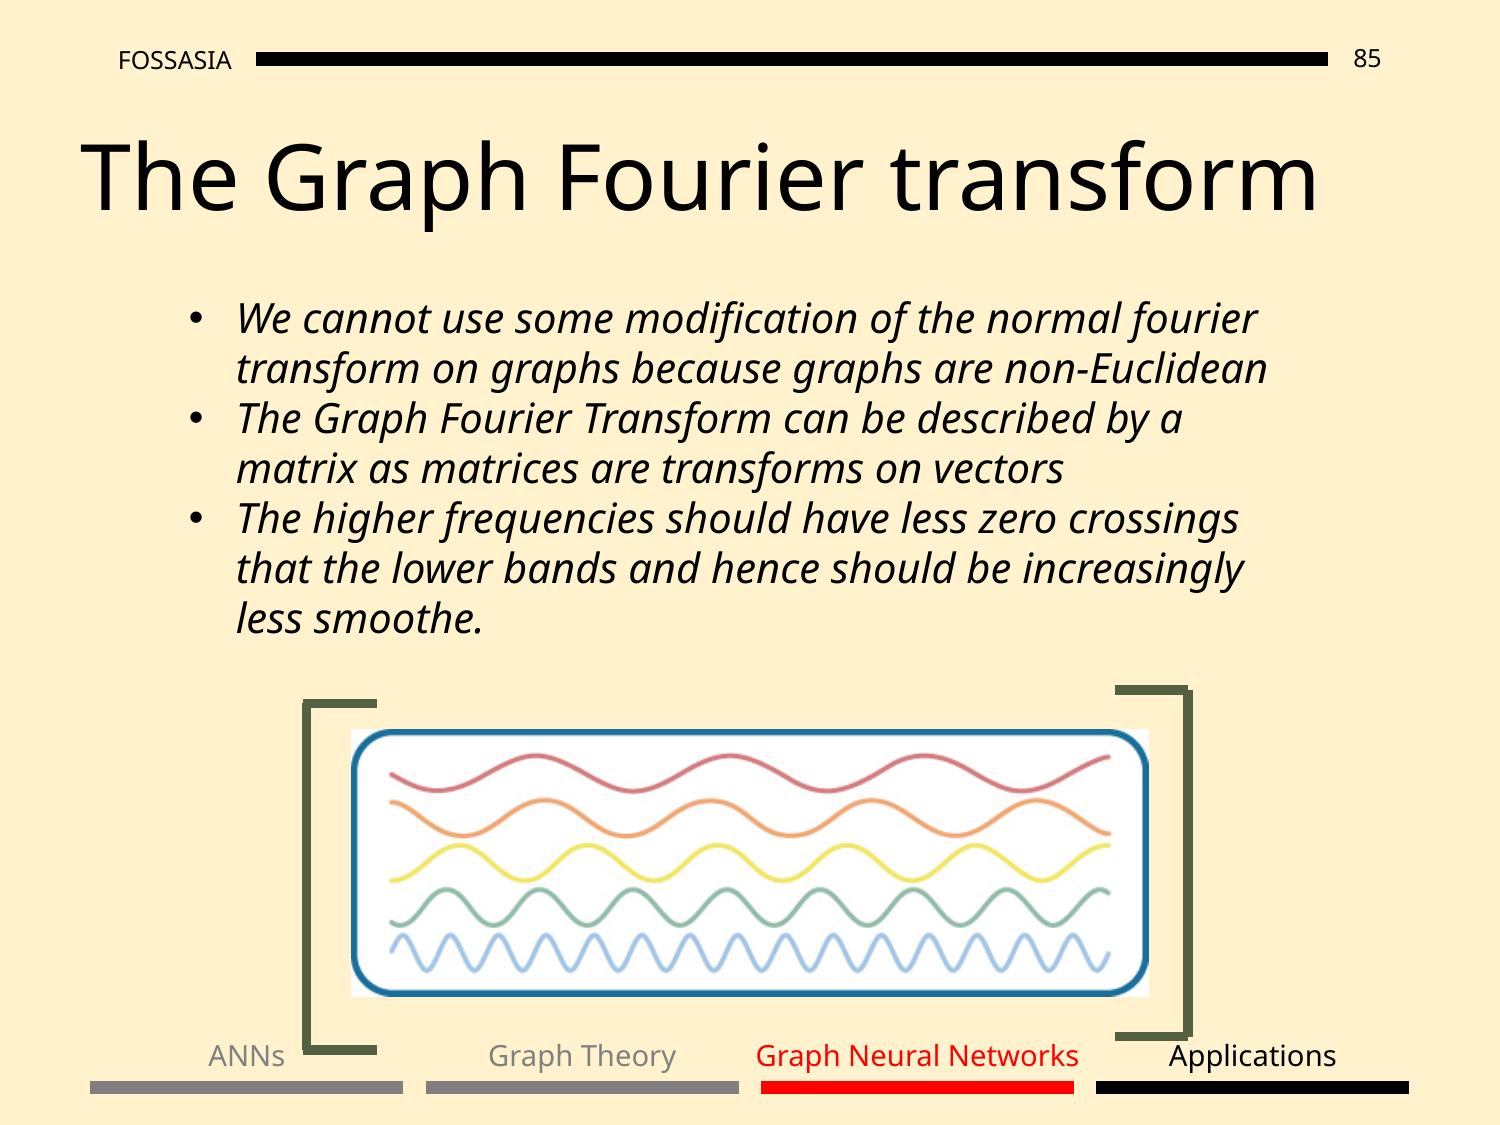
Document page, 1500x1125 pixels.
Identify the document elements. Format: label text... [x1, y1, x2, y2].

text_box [90, 1029, 1410, 1088]
text_box We cannot use some modification of the normal fourier transform on graphs because graphs are non-Euclidean The Graph Fourier Transform can be described by a matrix as matrices are transforms on vectors The higher frequencies should have less zero crossings that the lower bands and hence should be increasingly less smoothe. [174, 284, 1326, 650]
title The Graph Fourier transform [65, 71, 1435, 289]
picture [351, 729, 1149, 997]
